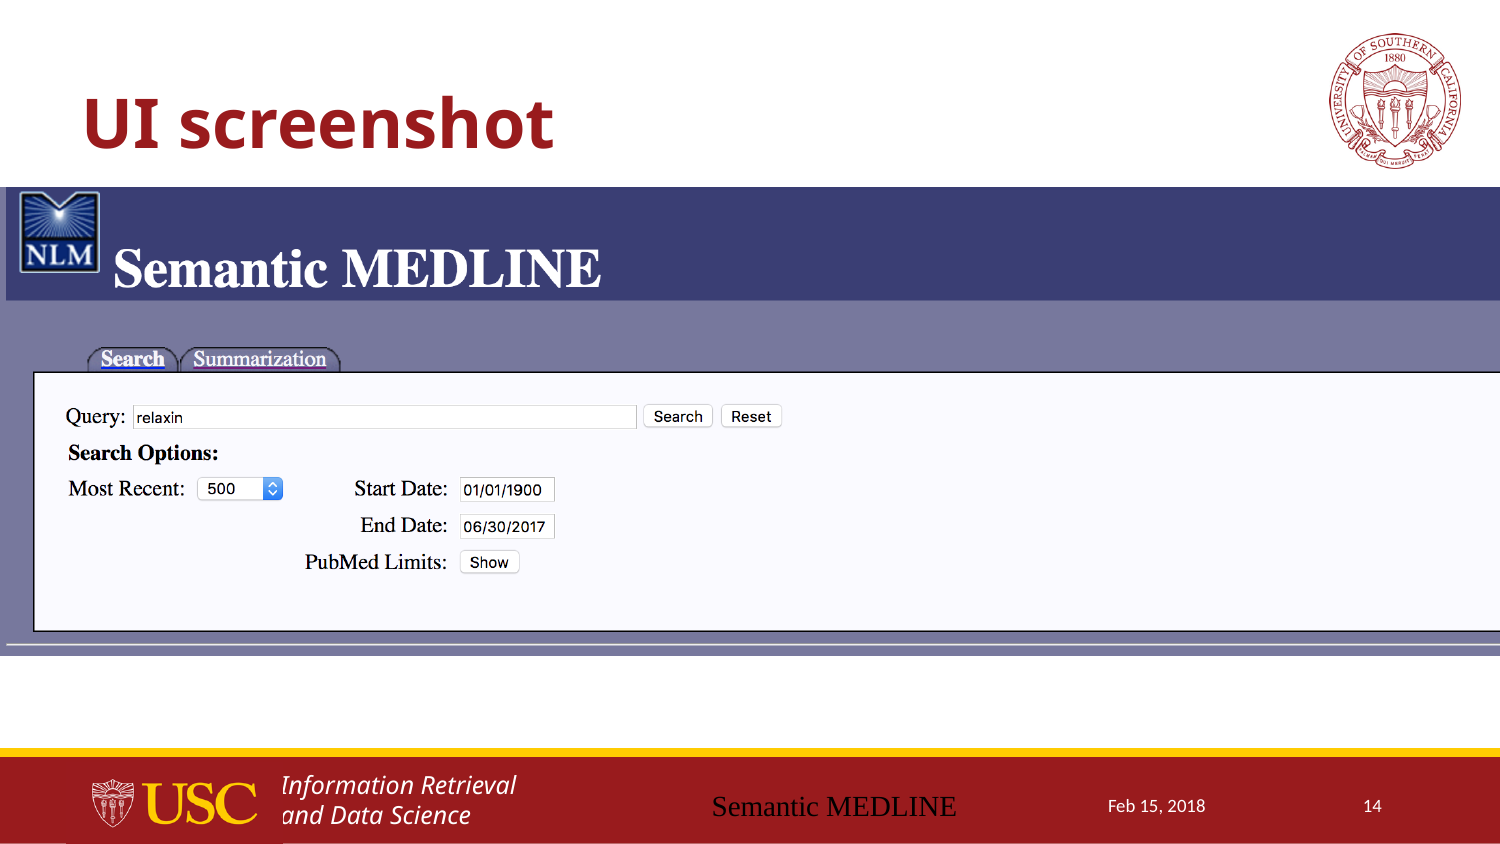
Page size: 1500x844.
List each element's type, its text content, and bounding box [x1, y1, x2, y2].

picture [0, 187, 1500, 656]
footer Semantic MEDLINE [621, 782, 1048, 827]
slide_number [1093, 782, 1308, 827]
title UI screenshot [66, 44, 1397, 187]
picture [66, 762, 283, 844]
picture [1329, 33, 1461, 169]
slide_number 14 [1319, 782, 1397, 827]
